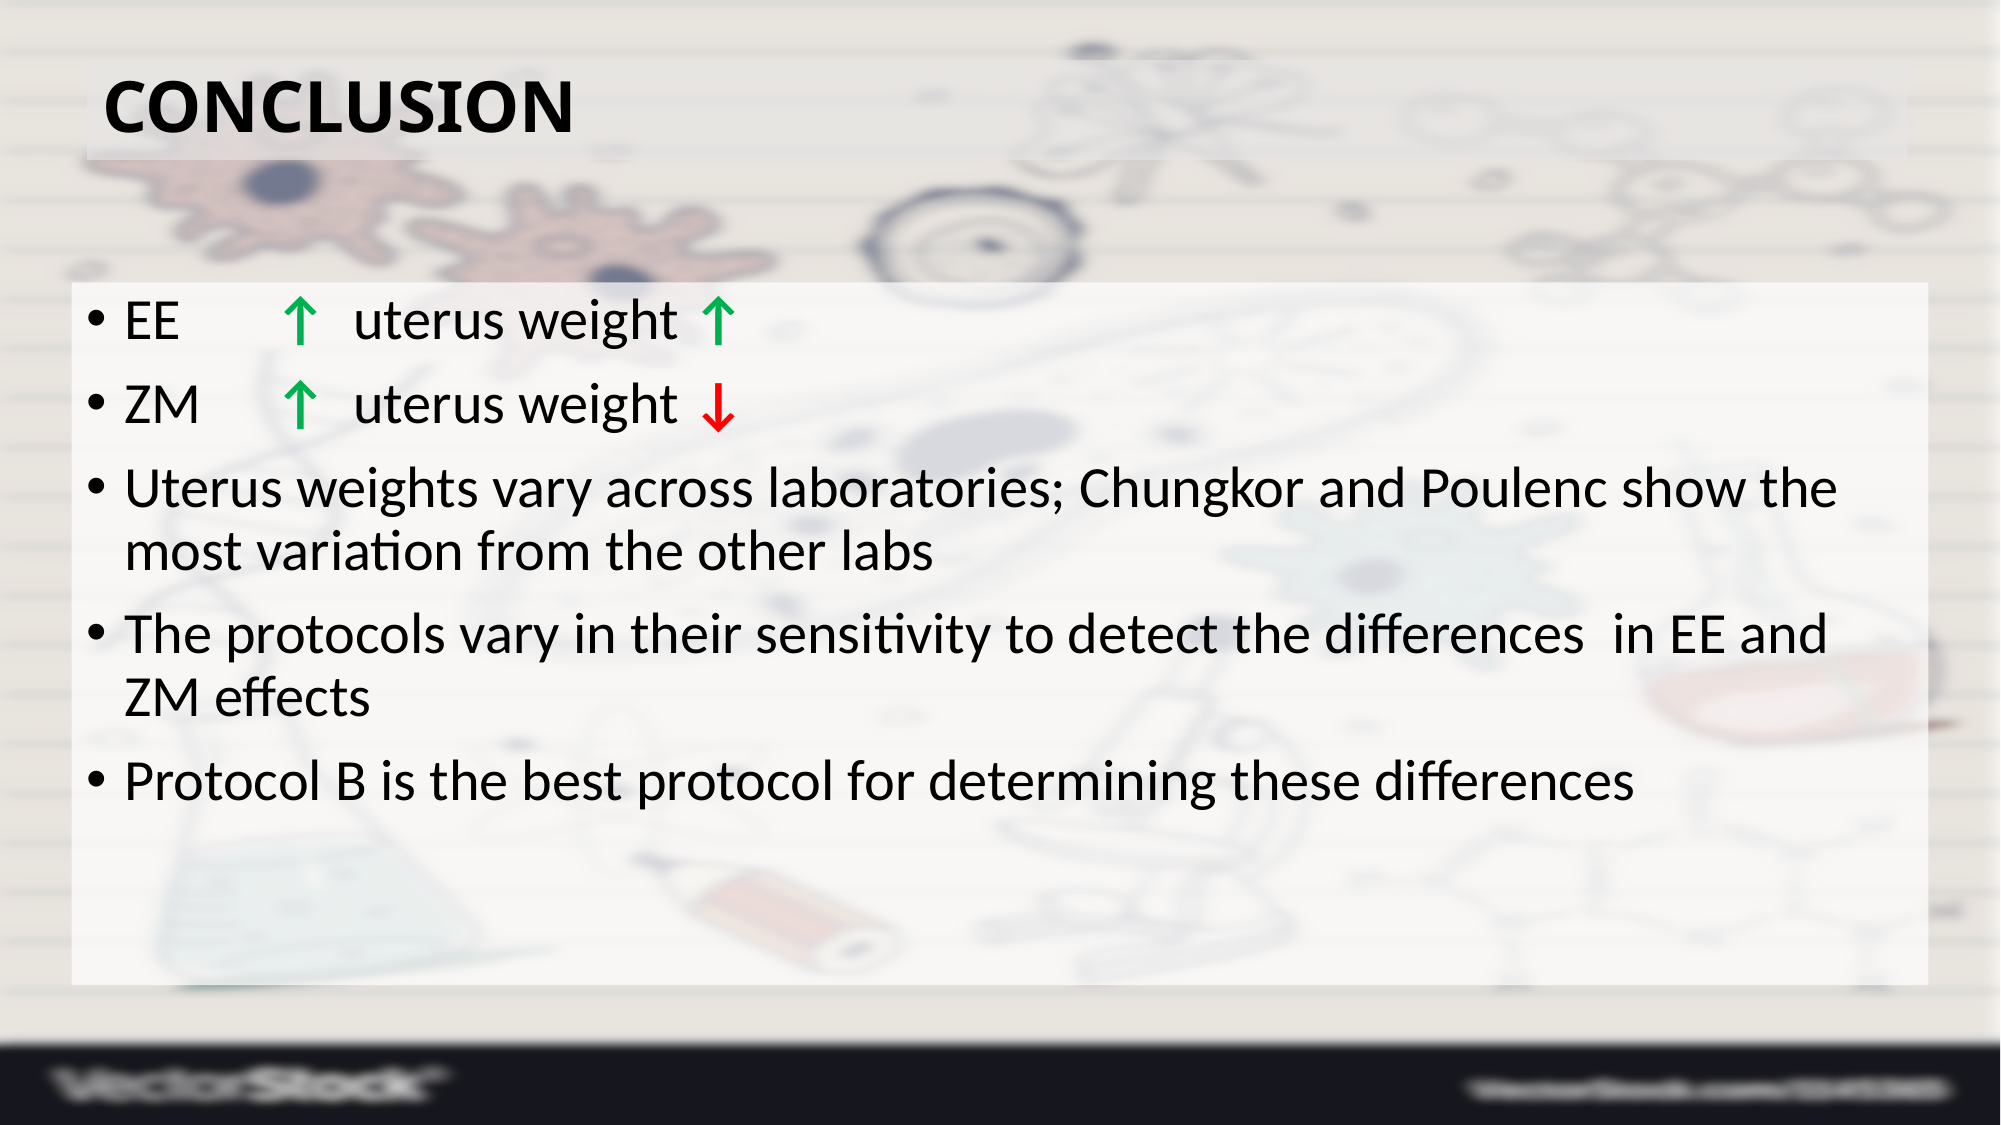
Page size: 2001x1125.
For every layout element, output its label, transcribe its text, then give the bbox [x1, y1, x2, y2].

title CONCLUSION [87, 59, 1908, 160]
picture [0, 0, 2001, 1125]
list EE ↑ uterus weight ↑ ZM ↑ uterus weight ↓ Uterus weights vary across laboratories; Chungkor and Poulenc show the most variation from the other labs The protocols vary in their sensitivity to detect the differences in EE and ZM effects Protocol B is the best protocol for determining these differences [71, 282, 1929, 986]
